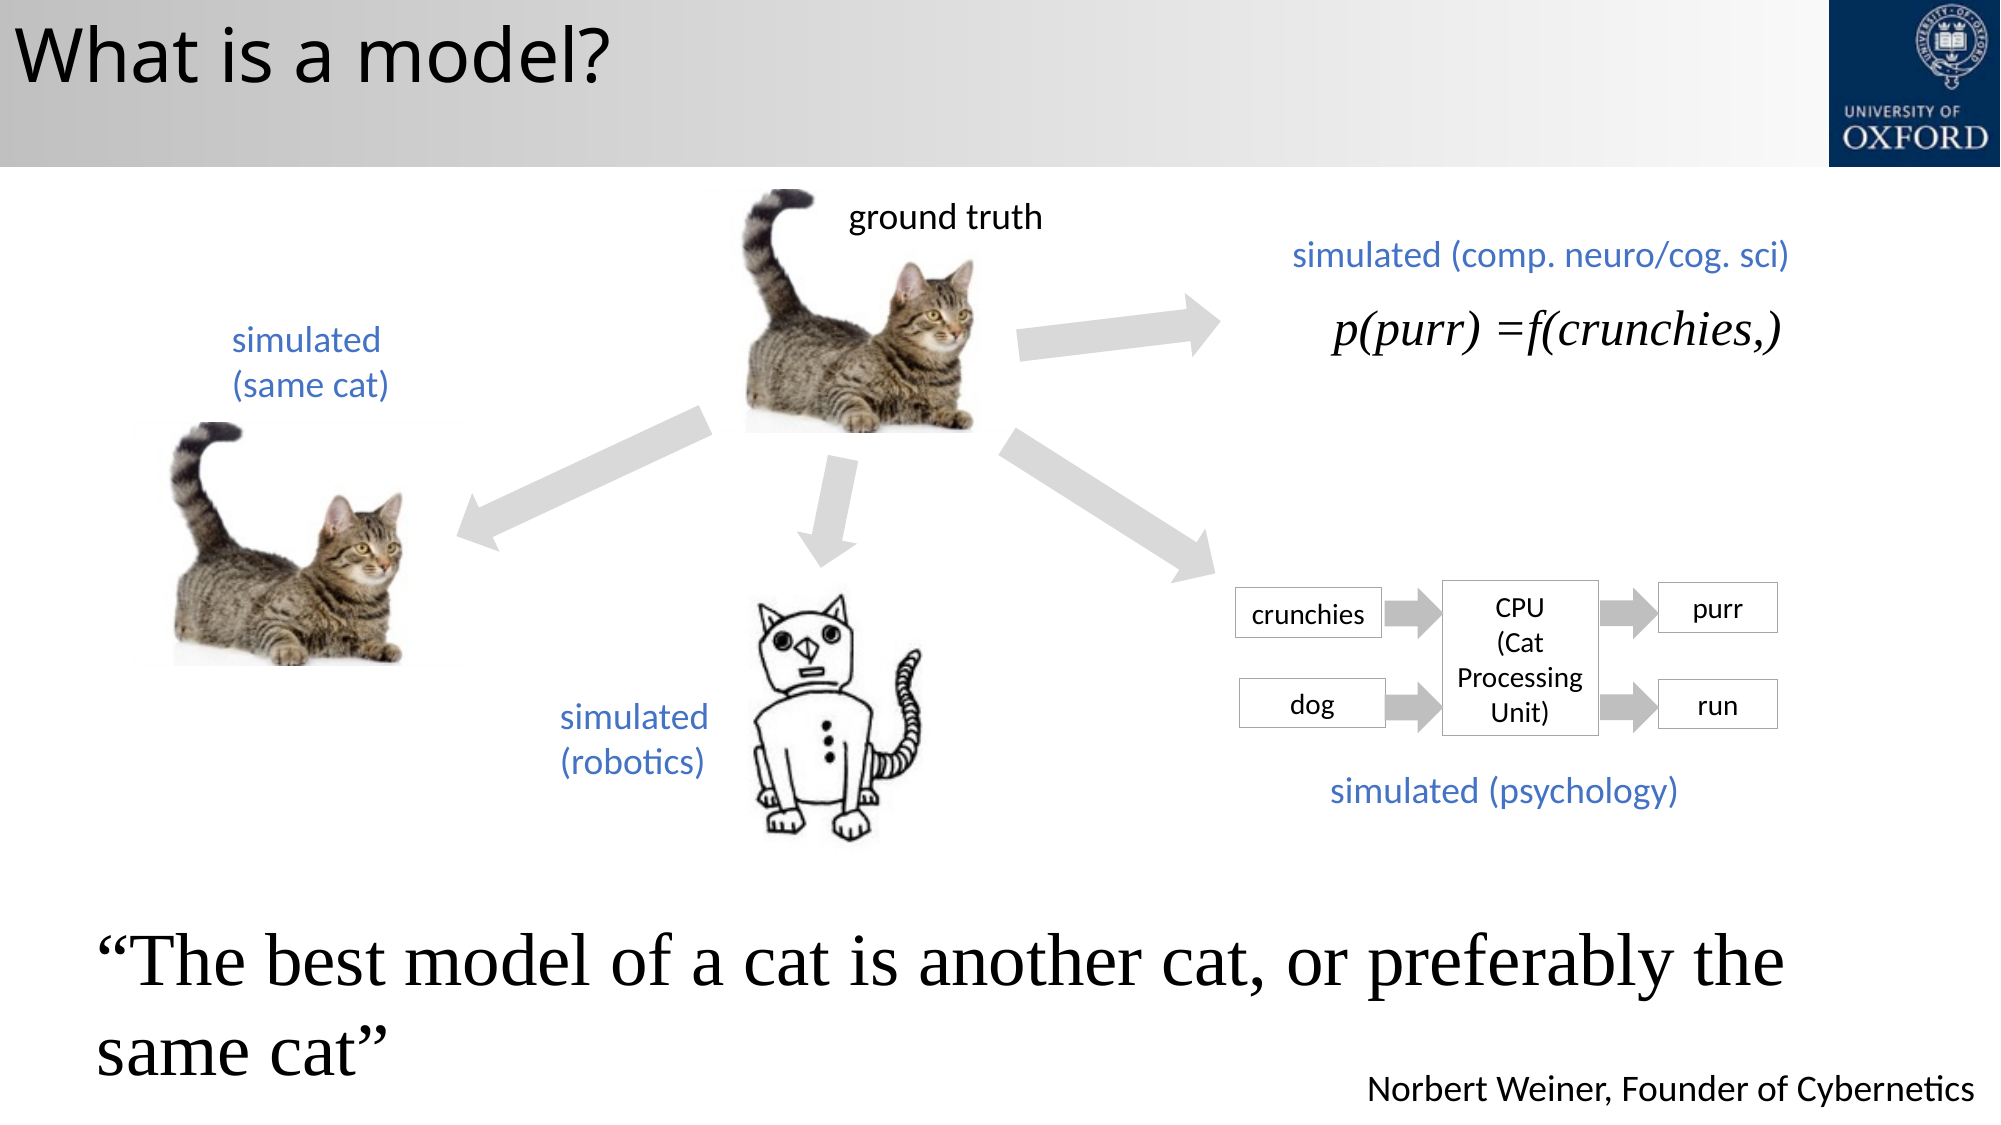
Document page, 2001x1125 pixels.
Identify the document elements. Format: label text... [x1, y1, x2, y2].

text_box [0, 105, 1829, 167]
picture [1829, 0, 2000, 167]
text_box [997, 433, 1216, 585]
text_box CPU (Cat Processing Unit) [1442, 580, 1599, 736]
text_box dog [1239, 678, 1386, 728]
text_box [1384, 586, 1445, 641]
picture [705, 189, 1041, 433]
text_box [470, 404, 714, 553]
text_box [1384, 680, 1445, 735]
text_box ground truth [833, 184, 1059, 245]
text_box simulated (comp. neuro/cog. sci) [1277, 222, 1882, 283]
picture [734, 582, 932, 875]
text_box [1041, 291, 1222, 360]
text_box “The best model of a cat is another cat, or preferably the same cat” [82, 903, 1830, 1099]
text_box [795, 454, 859, 569]
text_box simulated (same cat) [217, 307, 406, 413]
text_box simulated (robotics) [545, 684, 734, 789]
text_box Norbert Weiner, Founder of Cybernetics [1341, 1056, 1991, 1117]
text_box purr [1658, 582, 1778, 633]
text_box simulated (psychology) [1315, 758, 1726, 819]
picture [133, 422, 470, 666]
text_box [1599, 586, 1660, 641]
text_box What is a model? [0, 0, 1829, 105]
text_box run [1658, 679, 1778, 729]
text_box [1599, 680, 1660, 735]
text_box crunchies [1235, 587, 1382, 638]
